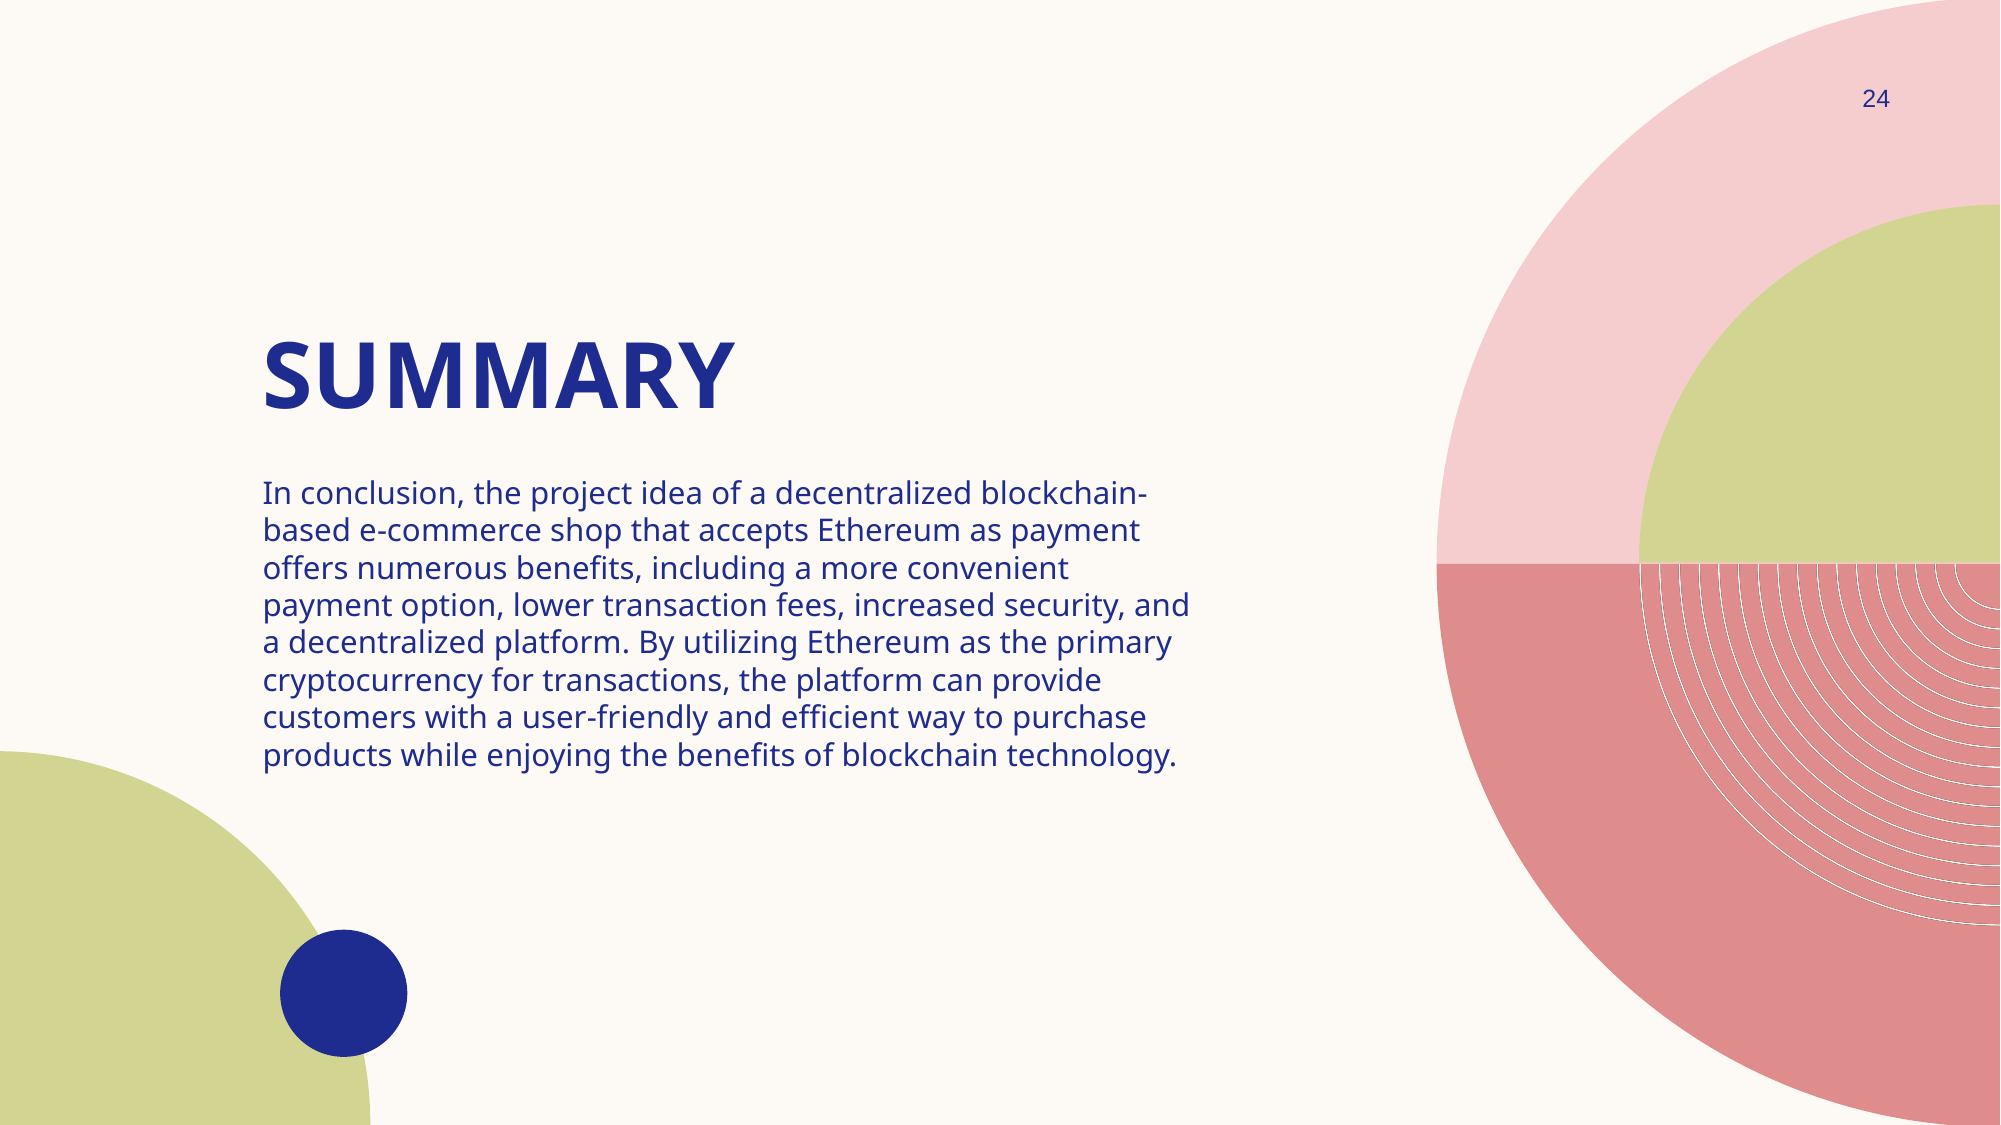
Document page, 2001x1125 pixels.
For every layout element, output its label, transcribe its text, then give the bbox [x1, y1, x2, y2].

picture [1639, 564, 2000, 926]
list In conclusion, the project idea of a decentralized blockchain-based e-commerce shop that accepts Ethereum as payment offers numerous benefits, including a more convenient payment option, lower transaction fees, increased security, and a decentralized platform. By utilizing Ethereum as the primary cryptocurrency for transactions, the platform can provide customers with a user-friendly and efficient way to purchase products while enjoying the benefits of blockchain technology. [247, 465, 1212, 909]
slide_number 24 [1795, 75, 1958, 120]
title SUMMARY [247, 308, 1358, 435]
